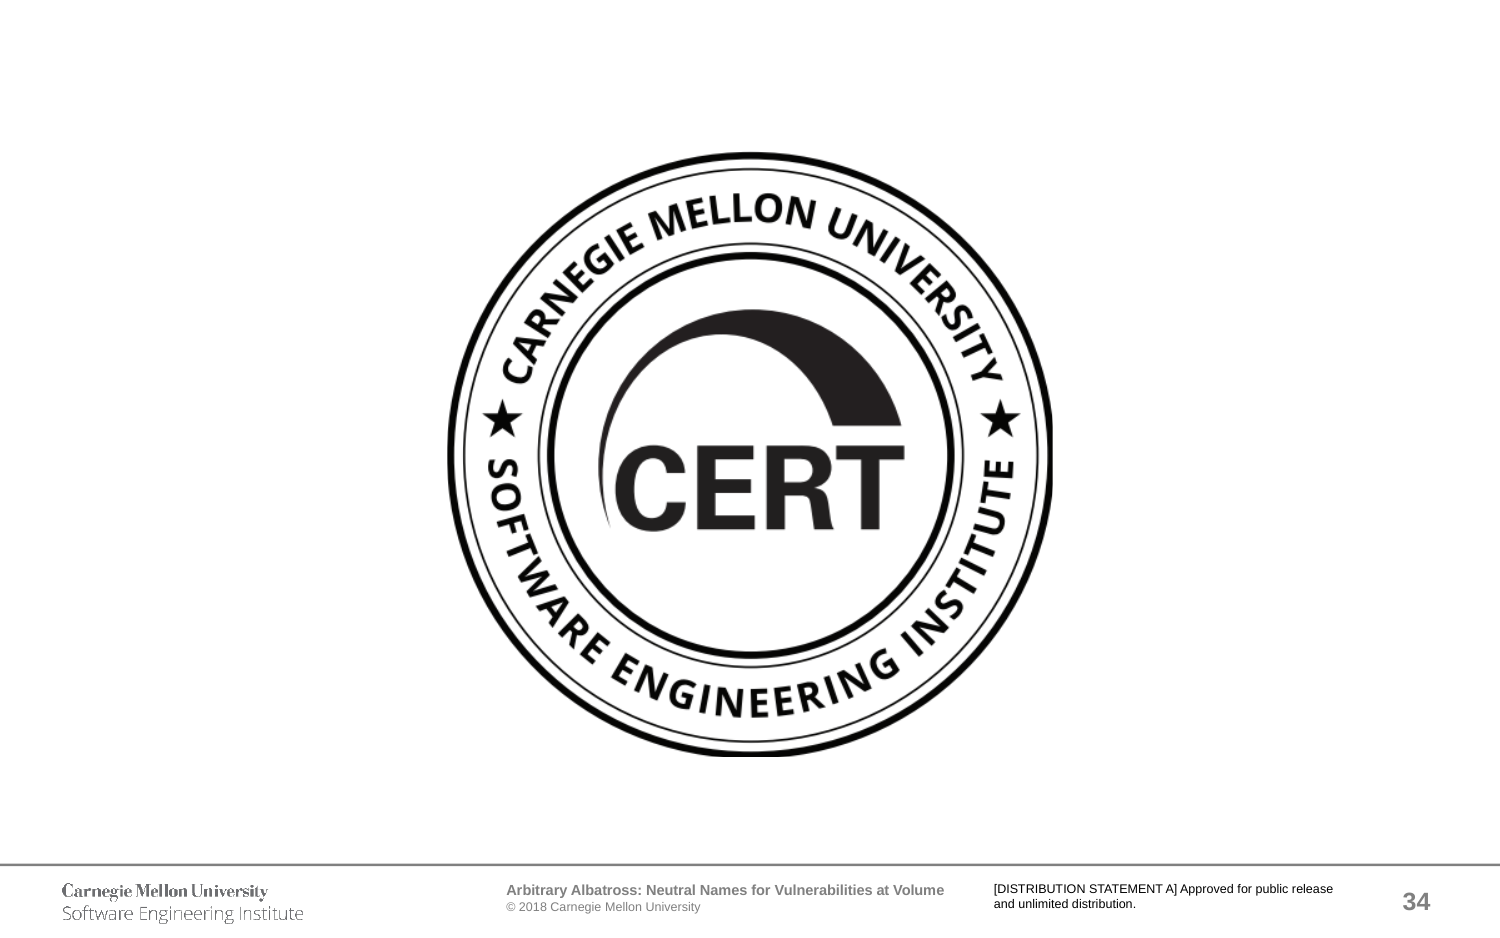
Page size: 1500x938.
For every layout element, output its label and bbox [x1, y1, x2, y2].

list [447, 151, 1053, 757]
picture [62, 883, 303, 924]
